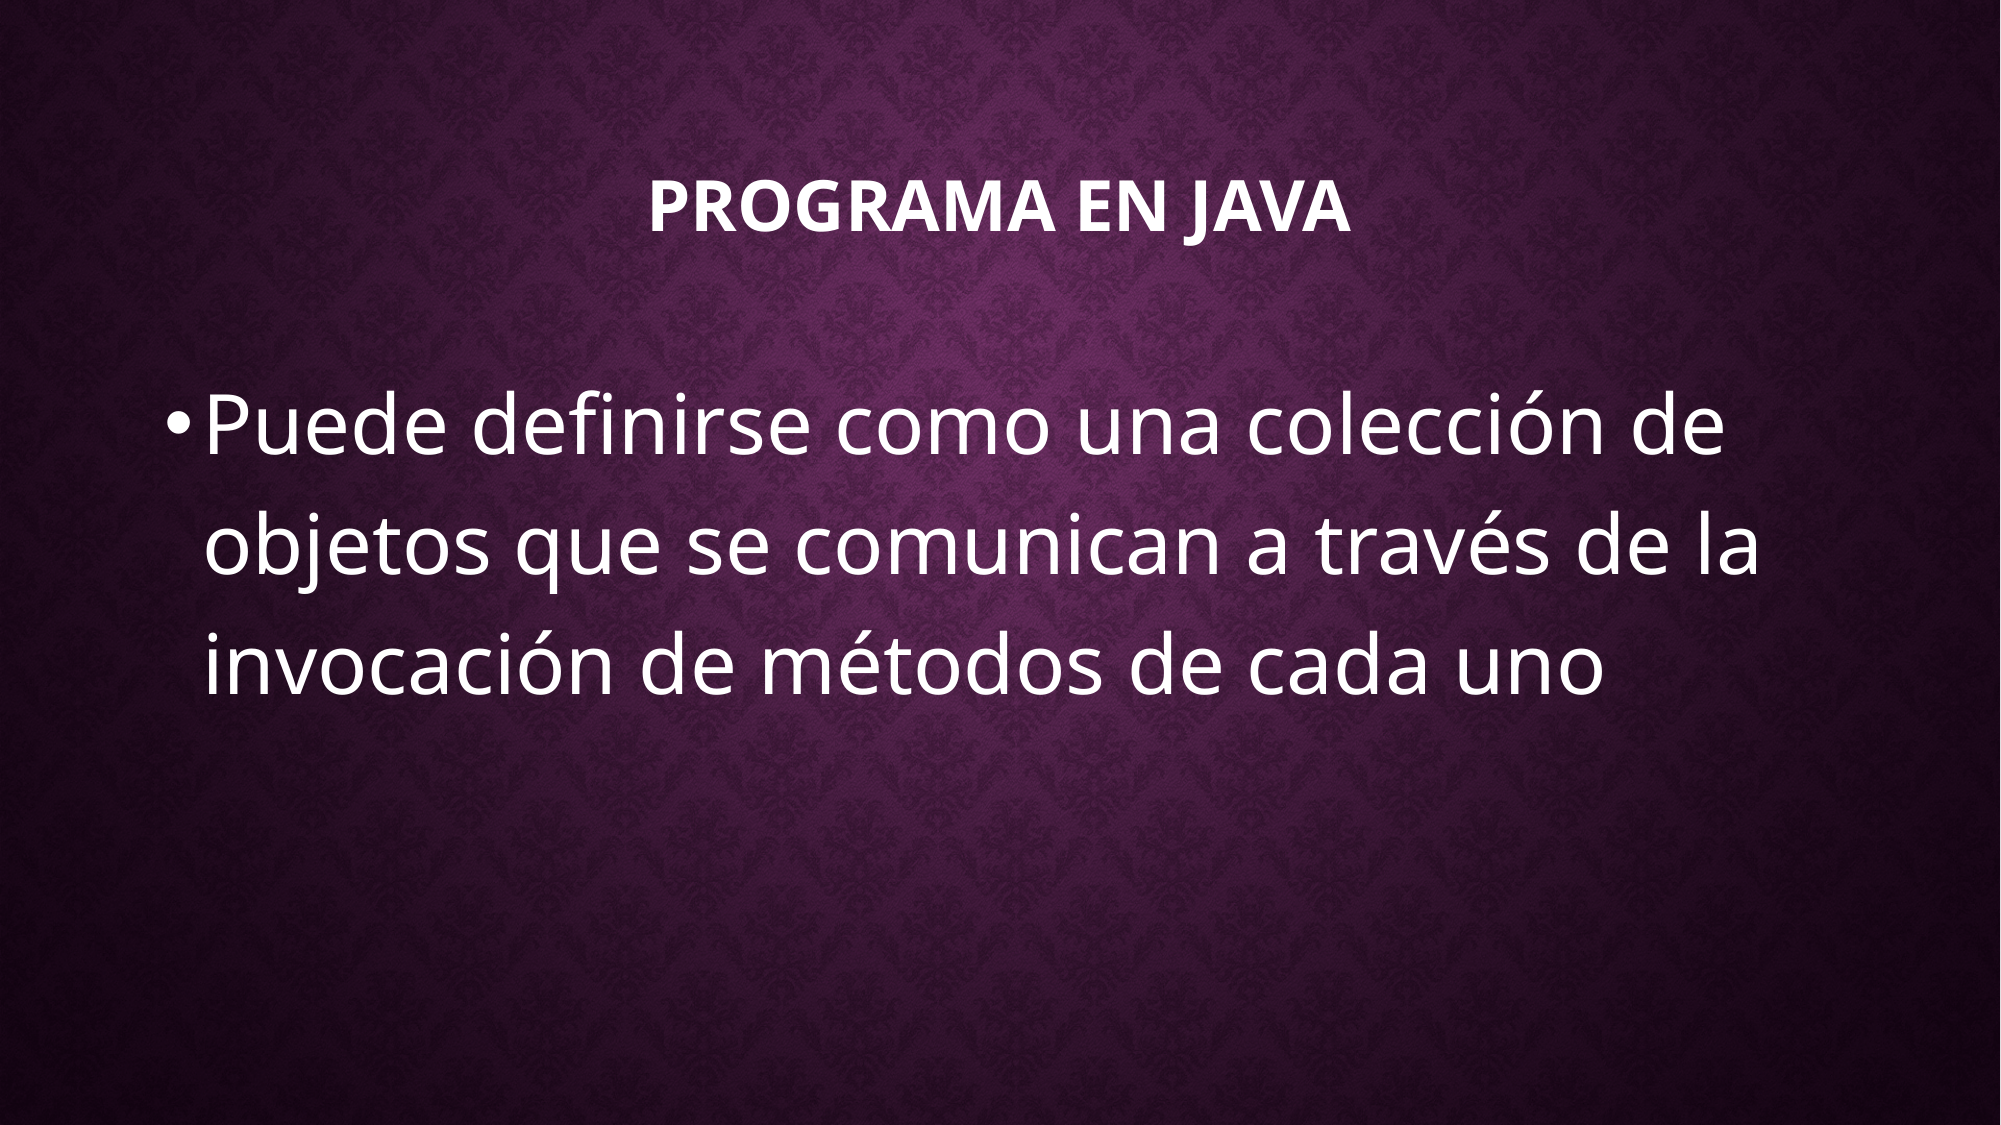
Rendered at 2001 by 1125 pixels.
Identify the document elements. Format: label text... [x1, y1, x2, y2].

list Puede definirse como una colección de objetos que se comunican a través de la invocación de métodos de cada uno [149, 343, 1849, 950]
title Programa en JAva [149, 99, 1849, 318]
